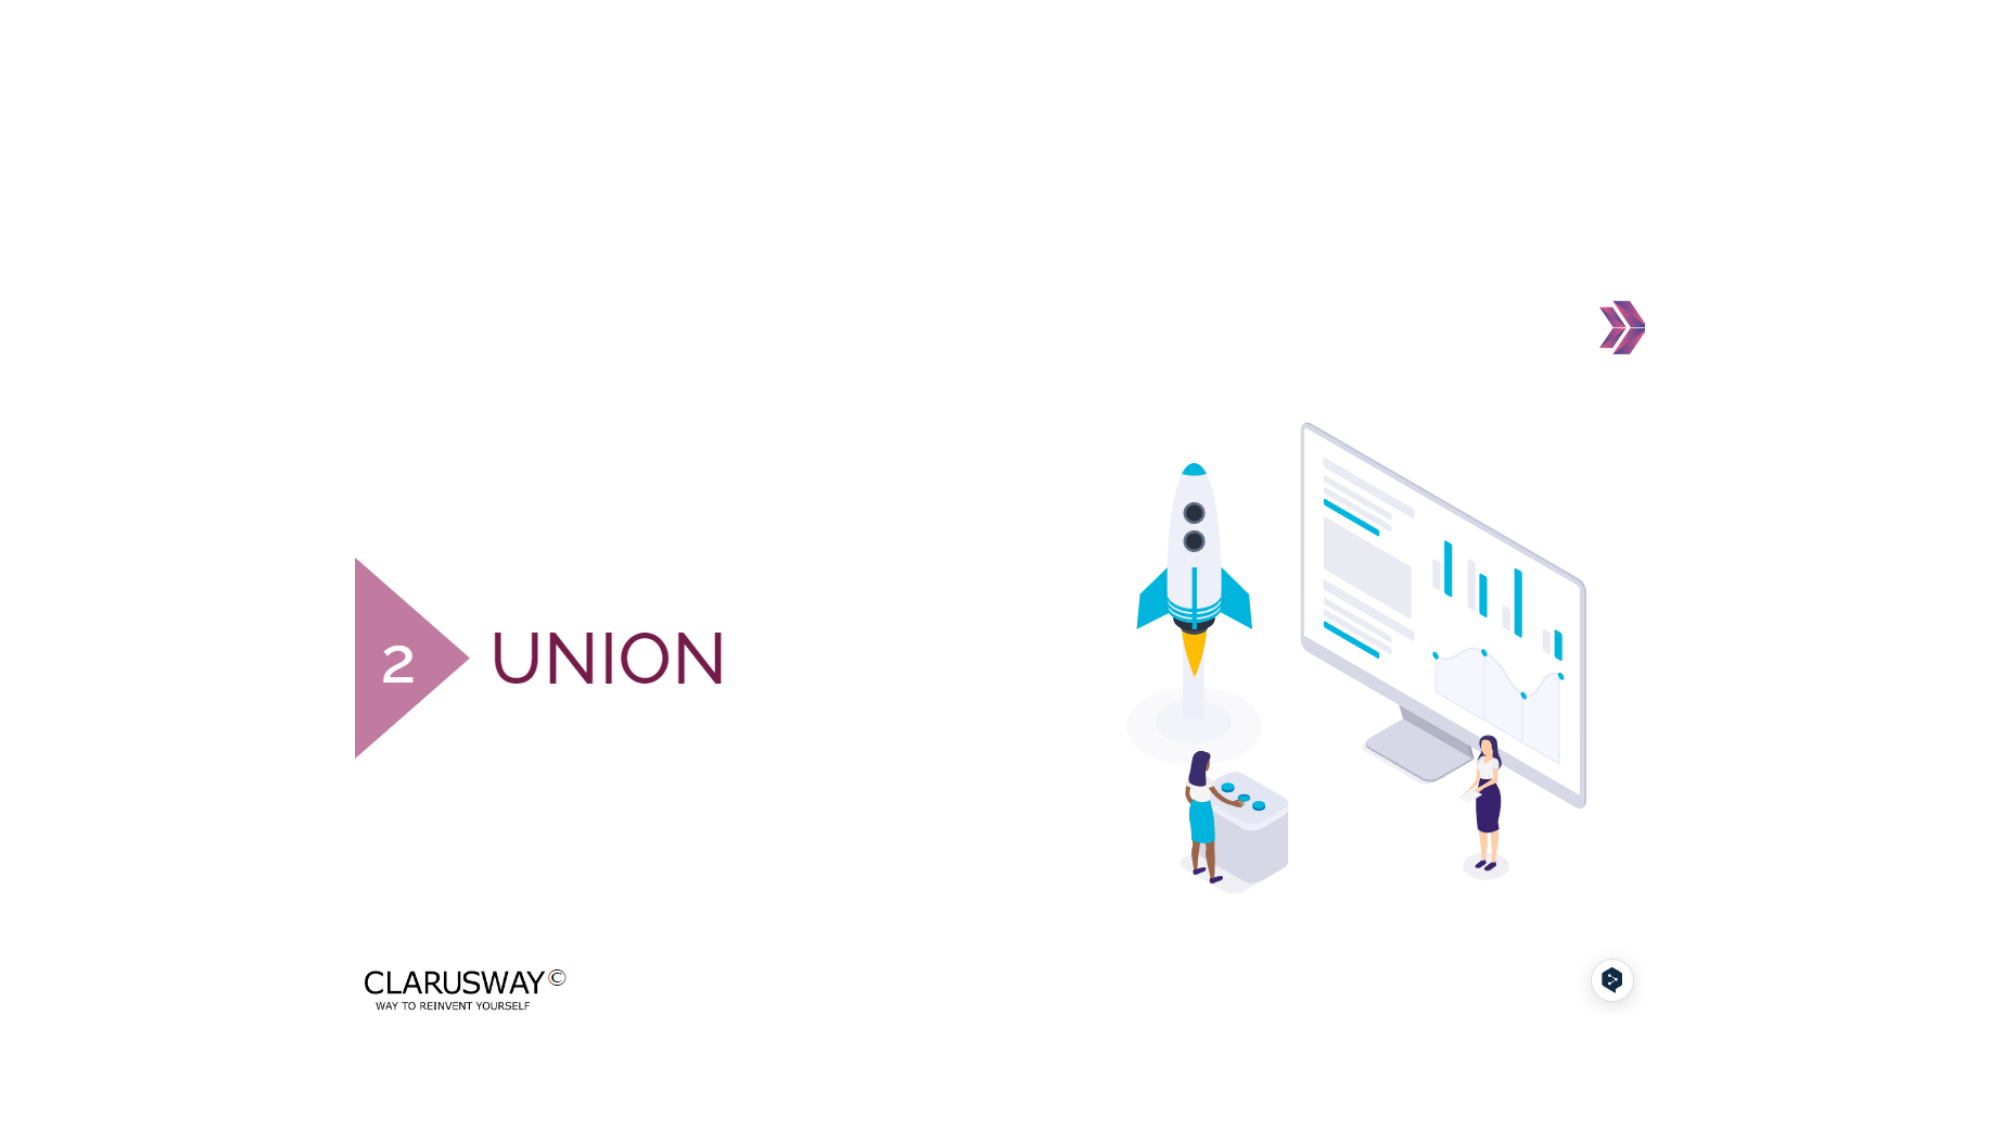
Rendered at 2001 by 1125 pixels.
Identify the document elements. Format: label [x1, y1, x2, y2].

list [355, 299, 1645, 1014]
